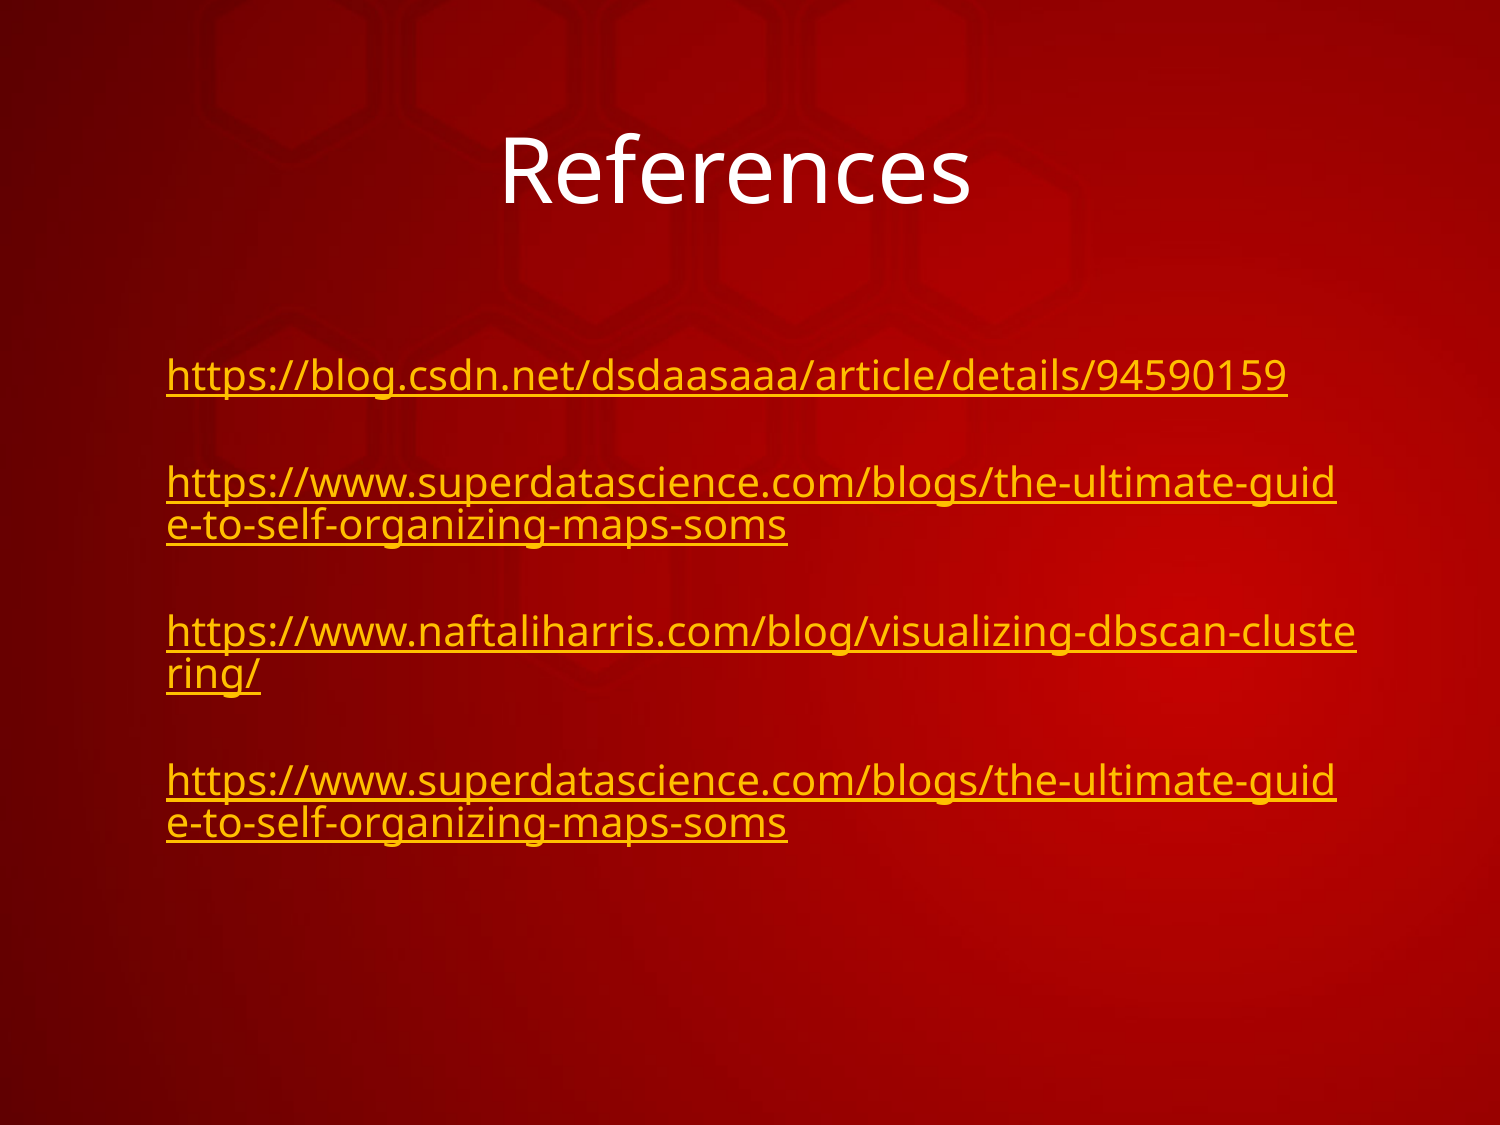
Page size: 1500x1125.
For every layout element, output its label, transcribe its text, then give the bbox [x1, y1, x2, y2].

picture [0, 0, 1500, 1125]
title References [97, 64, 1373, 271]
text_box https://blog.csdn.net/dsdaasaaa/article/details/94590159 https://www.superdatascience.com/blogs/the-ultimate-guide-to-self-organizing-maps-soms https://www.naftaliharris.com/blog/visualizing-dbscan-clustering/ https://www.superdatascience.com/blogs/the-ultimate-guide-to-self-organizing-maps-soms [150, 334, 1373, 914]
